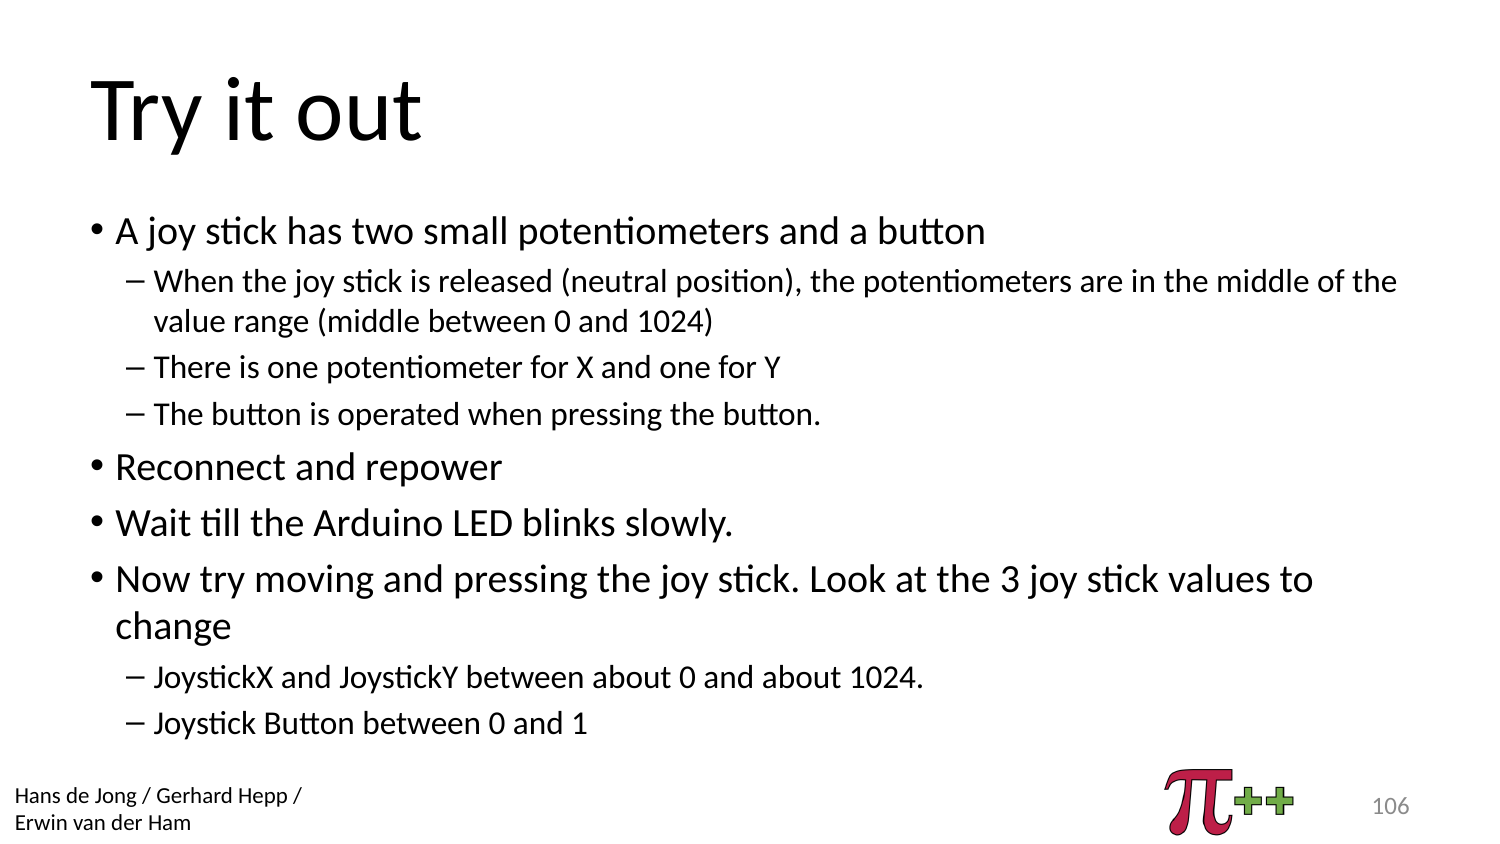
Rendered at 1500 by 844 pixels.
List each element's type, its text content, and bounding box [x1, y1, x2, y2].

slide_number 106 [1340, 782, 1425, 827]
list A joy stick has two small potentiometers and a button When the joy stick is released (neutral position), the potentiometers are in the middle of the value range (middle between 0 and 1024) There is one potentiometer for X and one for Y The button is operated when pressing the button. Reconnect and repower Wait till the Arduino LED blinks slowly. Now try moving and pressing the joy stick. Look at the 3 joy stick values to change JoystickX and JoystickY between about 0 and about 1024. Joystick Button between 0 and 1 [75, 196, 1425, 754]
title Try it out [75, 33, 1425, 175]
picture [1163, 768, 1294, 836]
